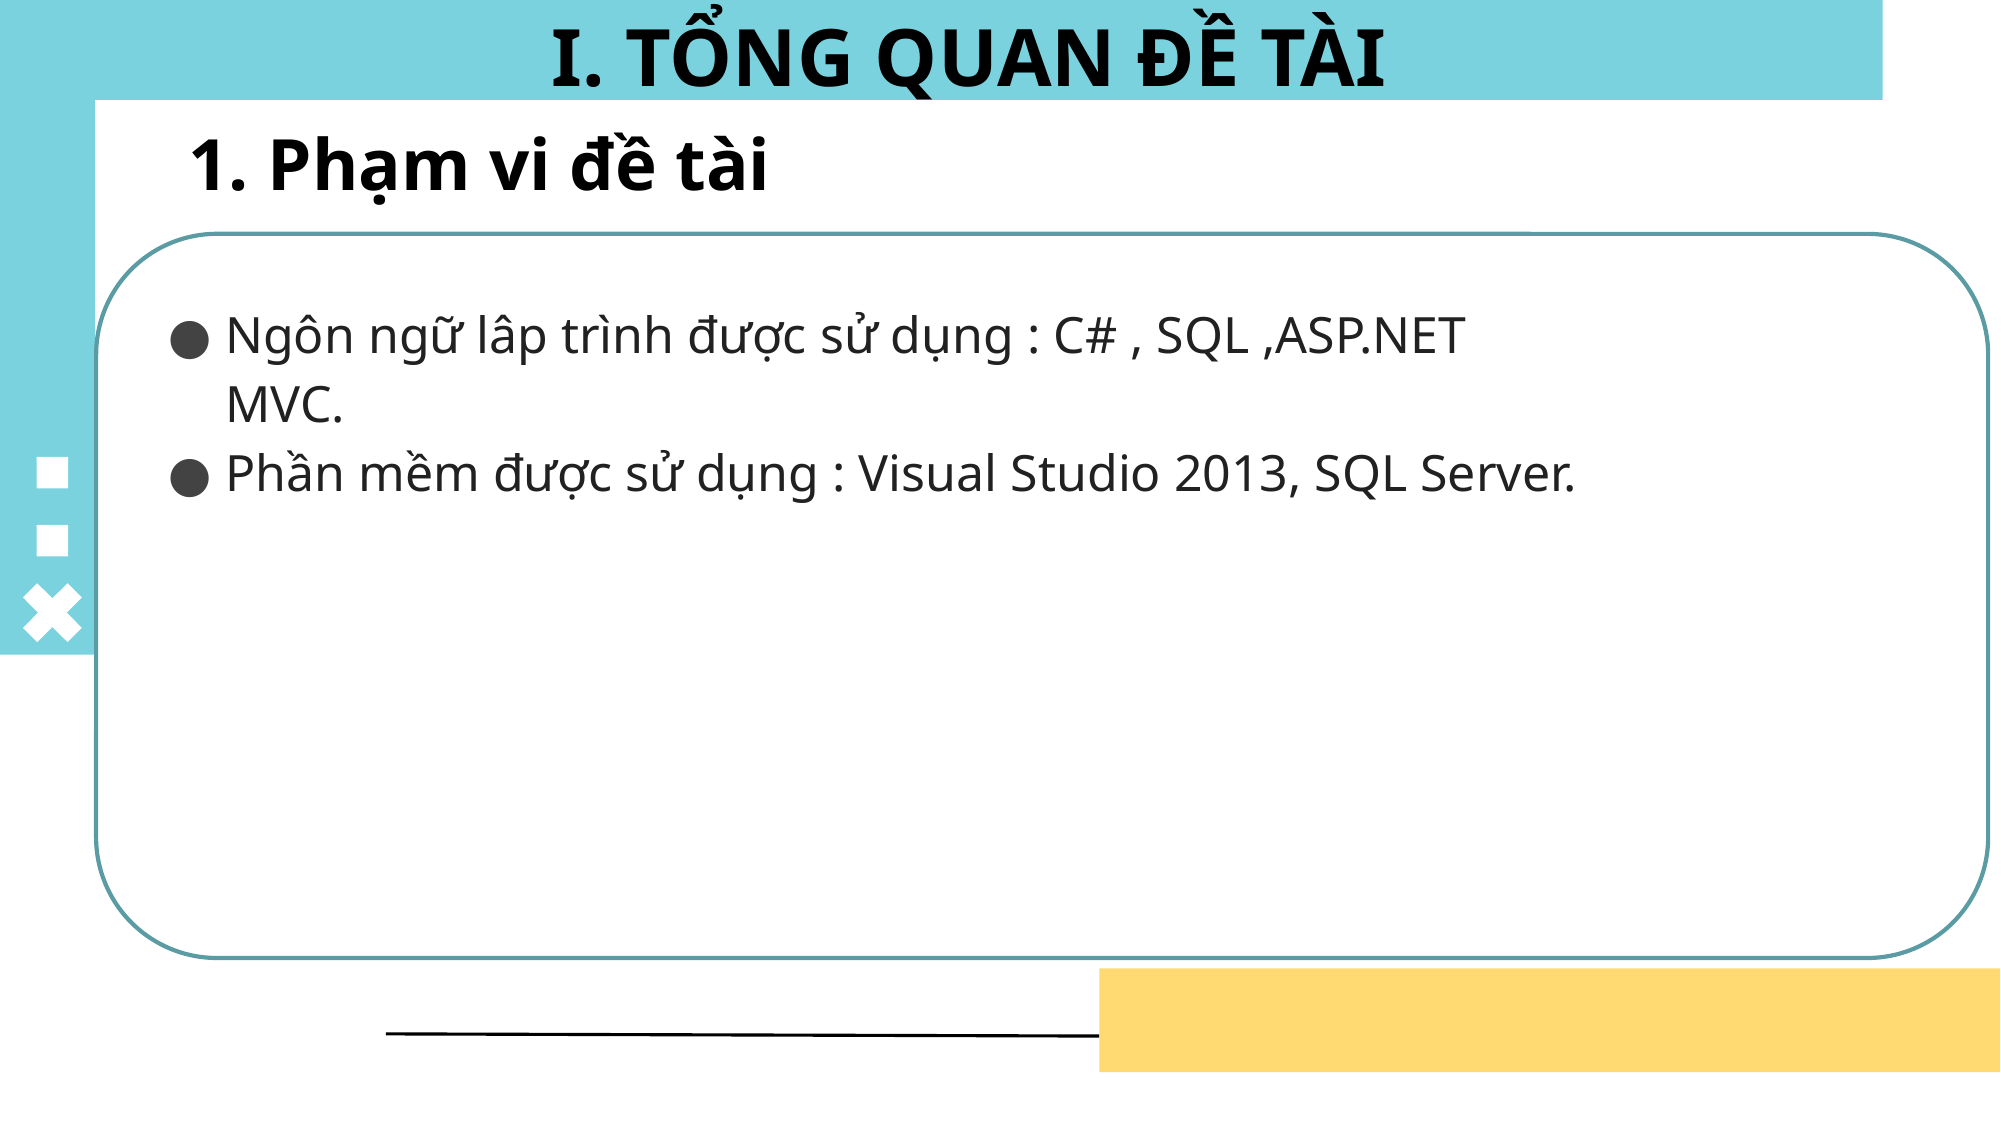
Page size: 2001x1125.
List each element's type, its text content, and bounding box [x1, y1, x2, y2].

title I. TỔNG QUAN ĐỀ TÀI [452, 0, 1486, 113]
text_box [93, 231, 1991, 961]
text_box 1. Phạm vi đề tài [173, 112, 1182, 213]
list Ngôn ngữ lâp trình được sử dụng : C# , SQL ,ASP.NET MVC. Phần mềm được sử dụng : Visual Studio 2013, SQL Server. [130, 274, 1600, 456]
